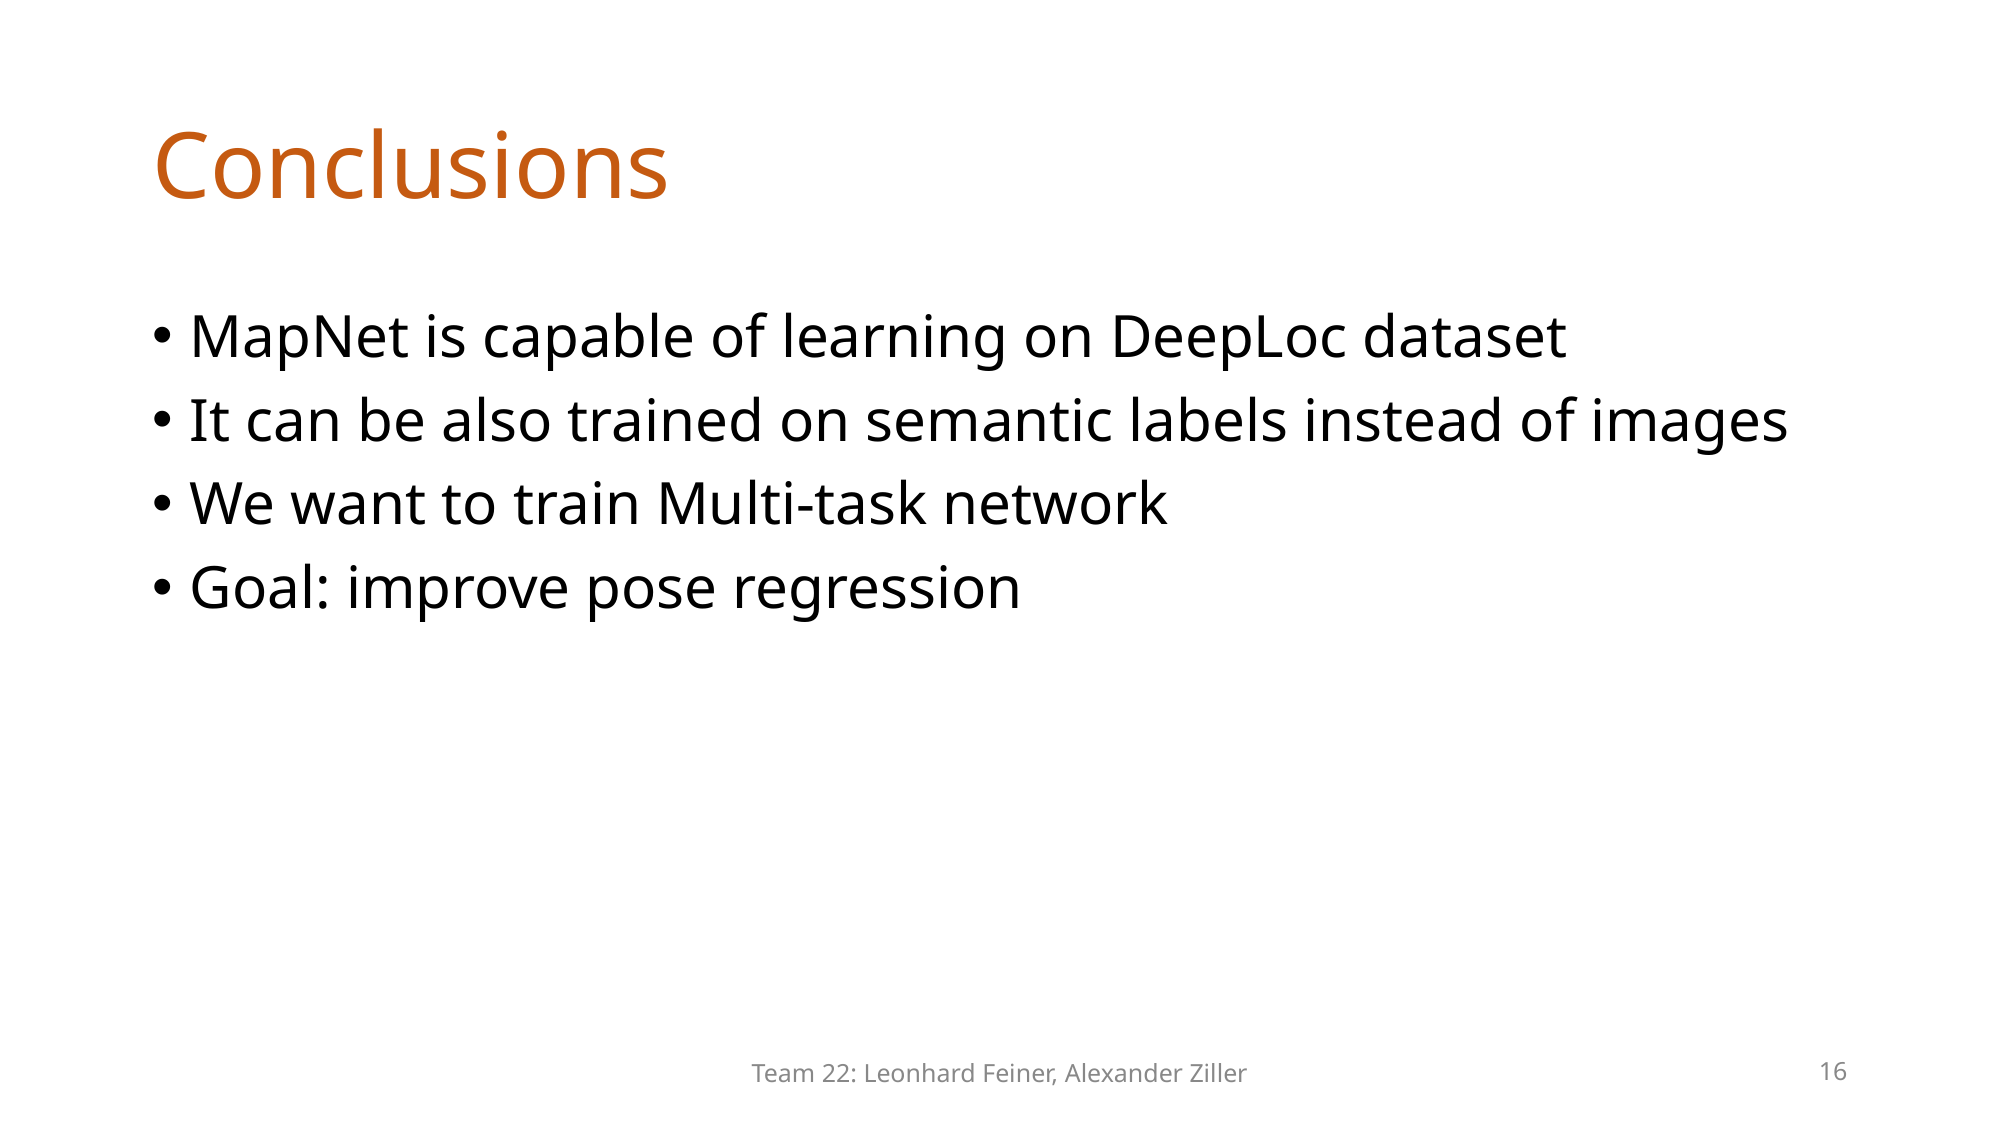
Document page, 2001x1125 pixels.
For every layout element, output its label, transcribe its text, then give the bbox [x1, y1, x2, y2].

slide_number 16 [1412, 1042, 1863, 1103]
footer Team 22: Leonhard Feiner, Alexander Ziller [662, 1042, 1338, 1103]
title Conclusions [137, 59, 1863, 278]
list MapNet is capable of learning on DeepLoc dataset It can be also trained on semantic labels instead of images We want to train Multi-task network Goal: improve pose regression [137, 299, 1863, 1014]
